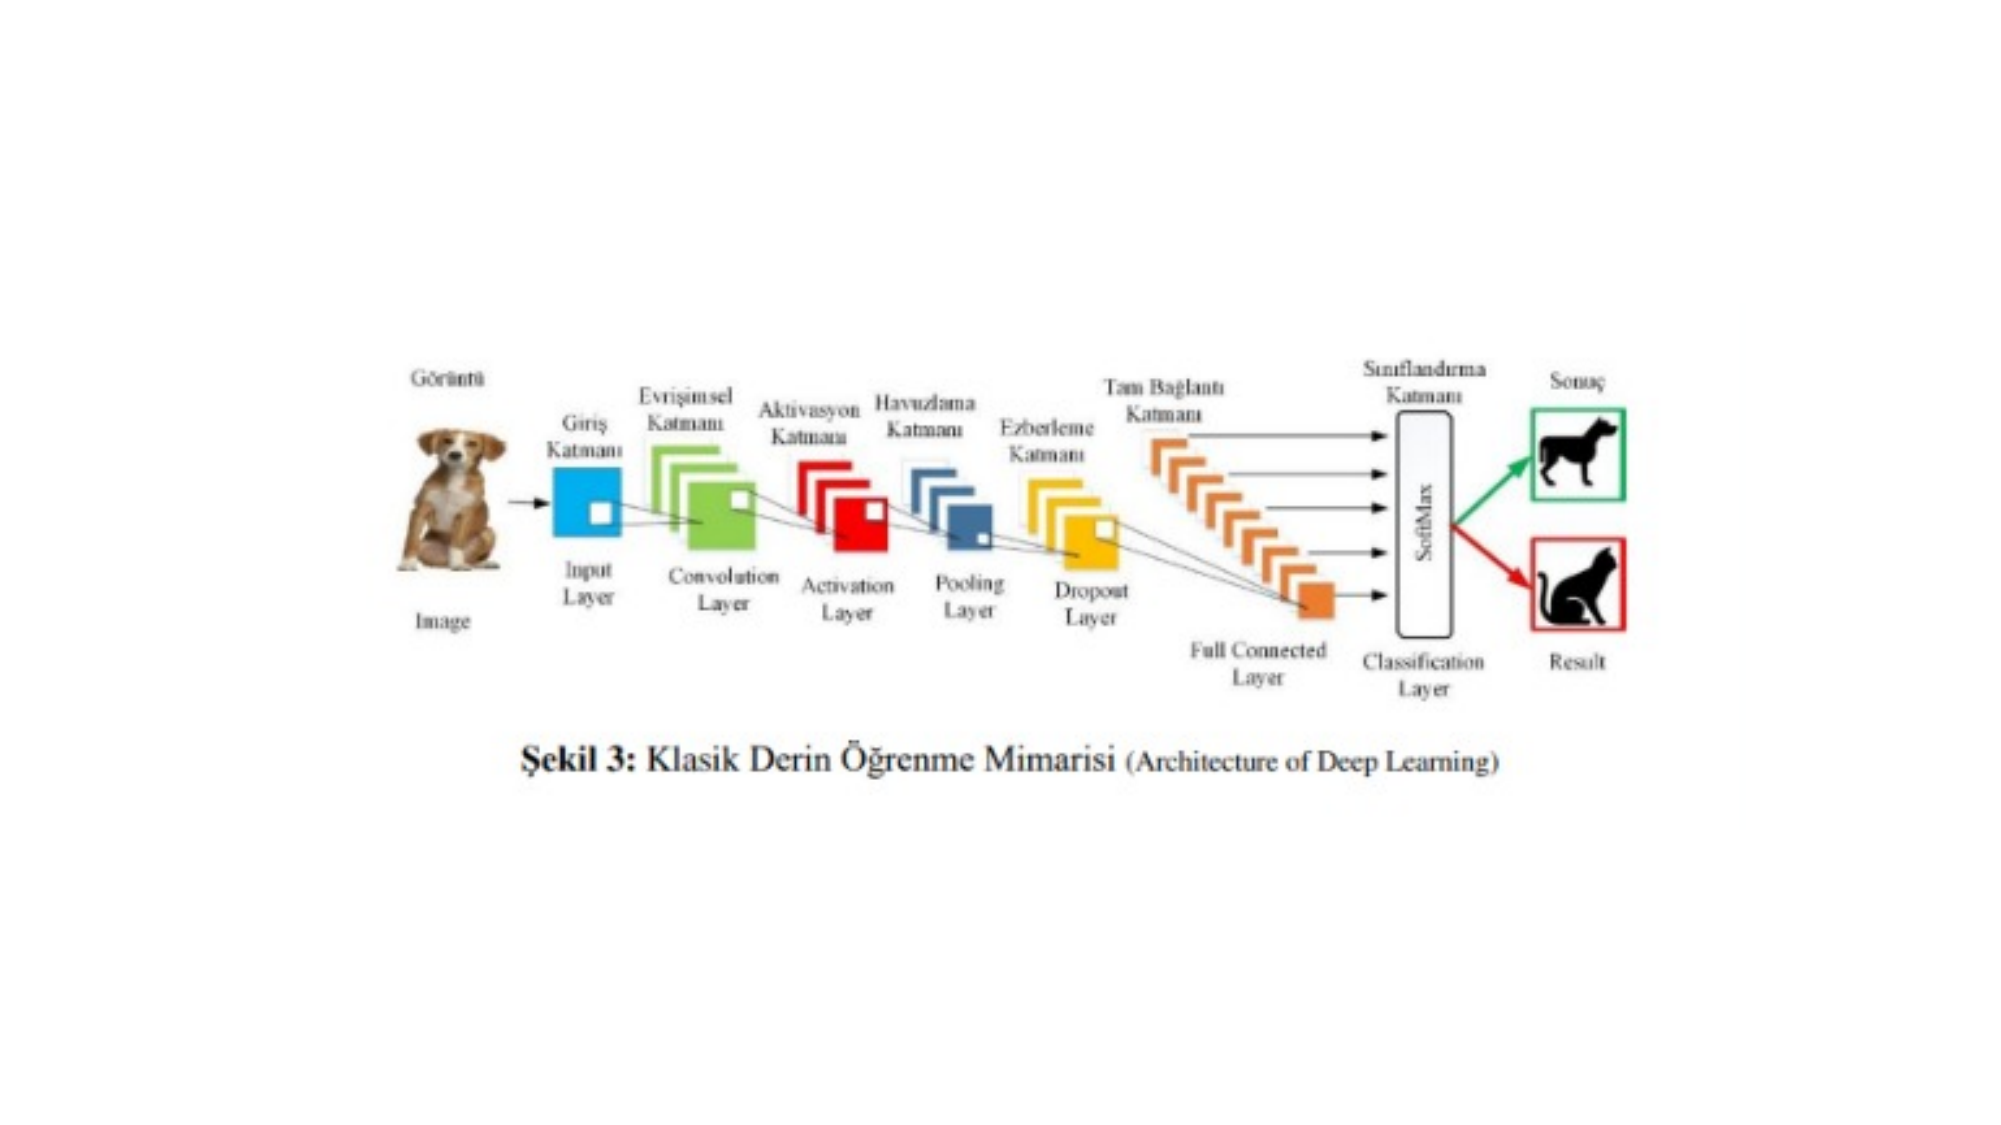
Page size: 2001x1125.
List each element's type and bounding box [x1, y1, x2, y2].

picture [201, 303, 1746, 830]
